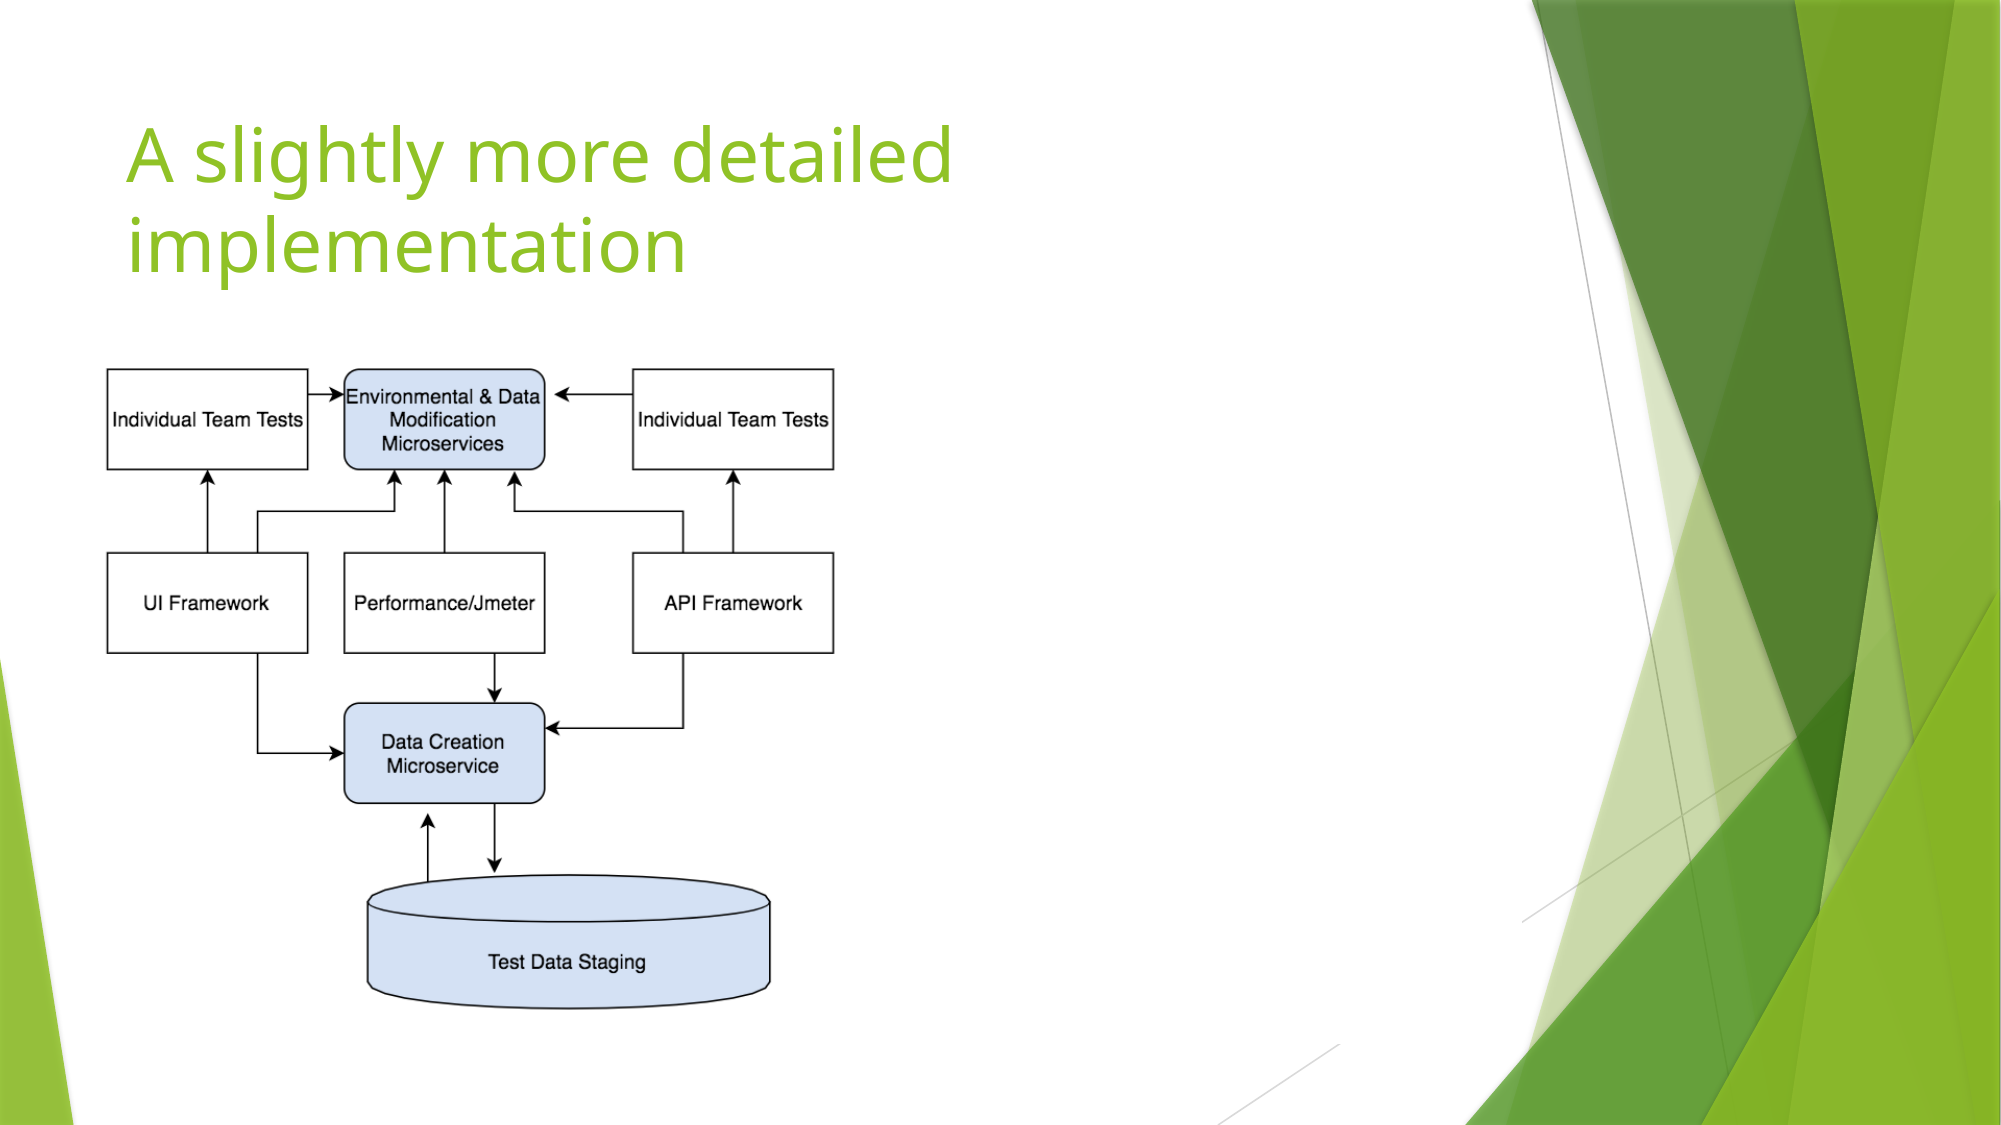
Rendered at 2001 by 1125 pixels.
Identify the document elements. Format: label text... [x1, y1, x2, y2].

title A slightly more detailed implementation [111, 99, 1522, 316]
picture [87, 316, 1522, 1045]
